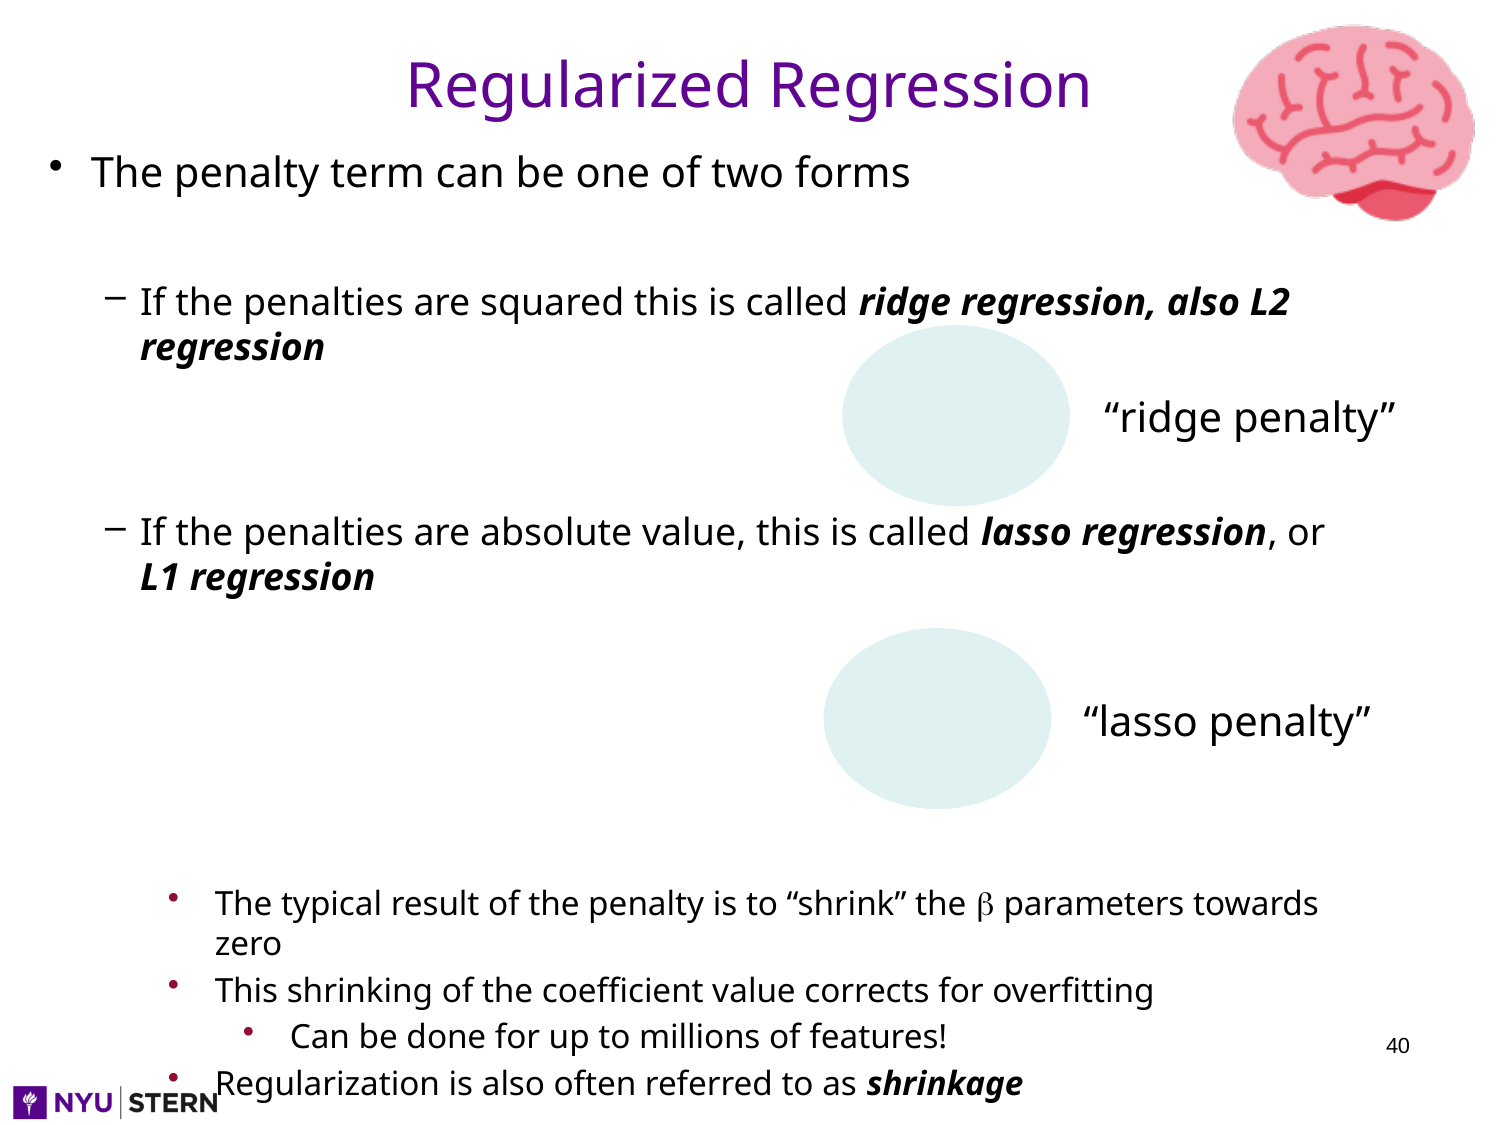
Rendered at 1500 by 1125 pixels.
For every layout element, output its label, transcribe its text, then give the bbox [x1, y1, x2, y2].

text_box [21, 266, 843, 368]
picture [1230, 0, 1480, 250]
text_box The typical result of the penalty is to “shrink” the b parameters towards zero This shrinking of the coefficient value corrects for overfitting Can be done for up to millions of features! Regularization is also often referred to as shrinkage [153, 874, 1403, 1110]
slide_number 40 [1403, 1024, 1426, 1103]
text_box “ridge penalty” [1089, 382, 1411, 448]
text_box [823, 628, 1052, 810]
title Regularized Regression [75, 22, 1225, 142]
text_box “lasso penalty” [1068, 687, 1386, 753]
picture [0, 1038, 230, 1125]
text_box [842, 325, 1070, 507]
